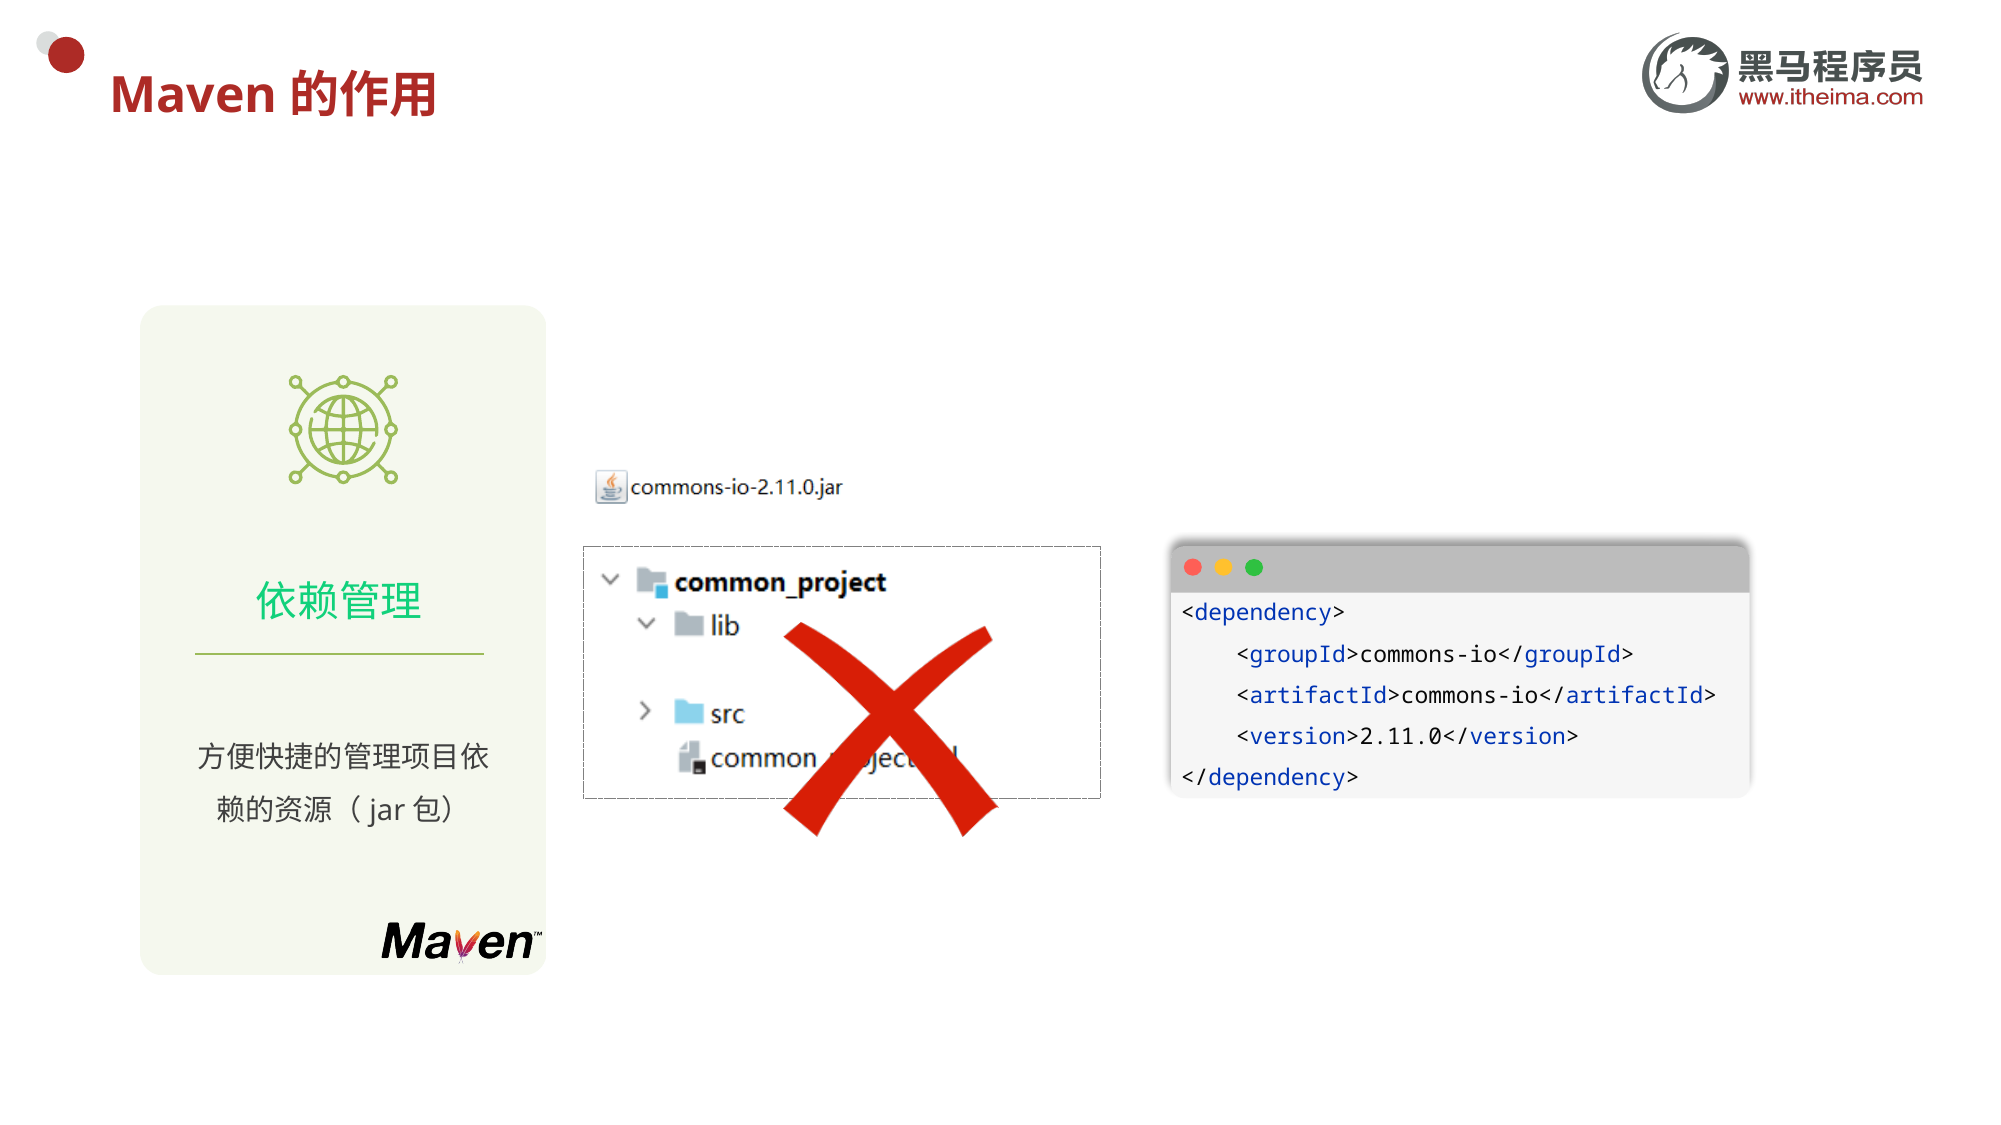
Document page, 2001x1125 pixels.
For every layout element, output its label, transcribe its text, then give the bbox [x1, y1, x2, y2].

picture [584, 464, 870, 509]
text_box [140, 305, 547, 976]
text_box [1171, 546, 1750, 799]
picture [378, 921, 543, 964]
title Maven的作用 [94, 55, 1858, 133]
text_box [167, 374, 519, 831]
picture [583, 546, 1101, 837]
picture [1633, 24, 1937, 125]
